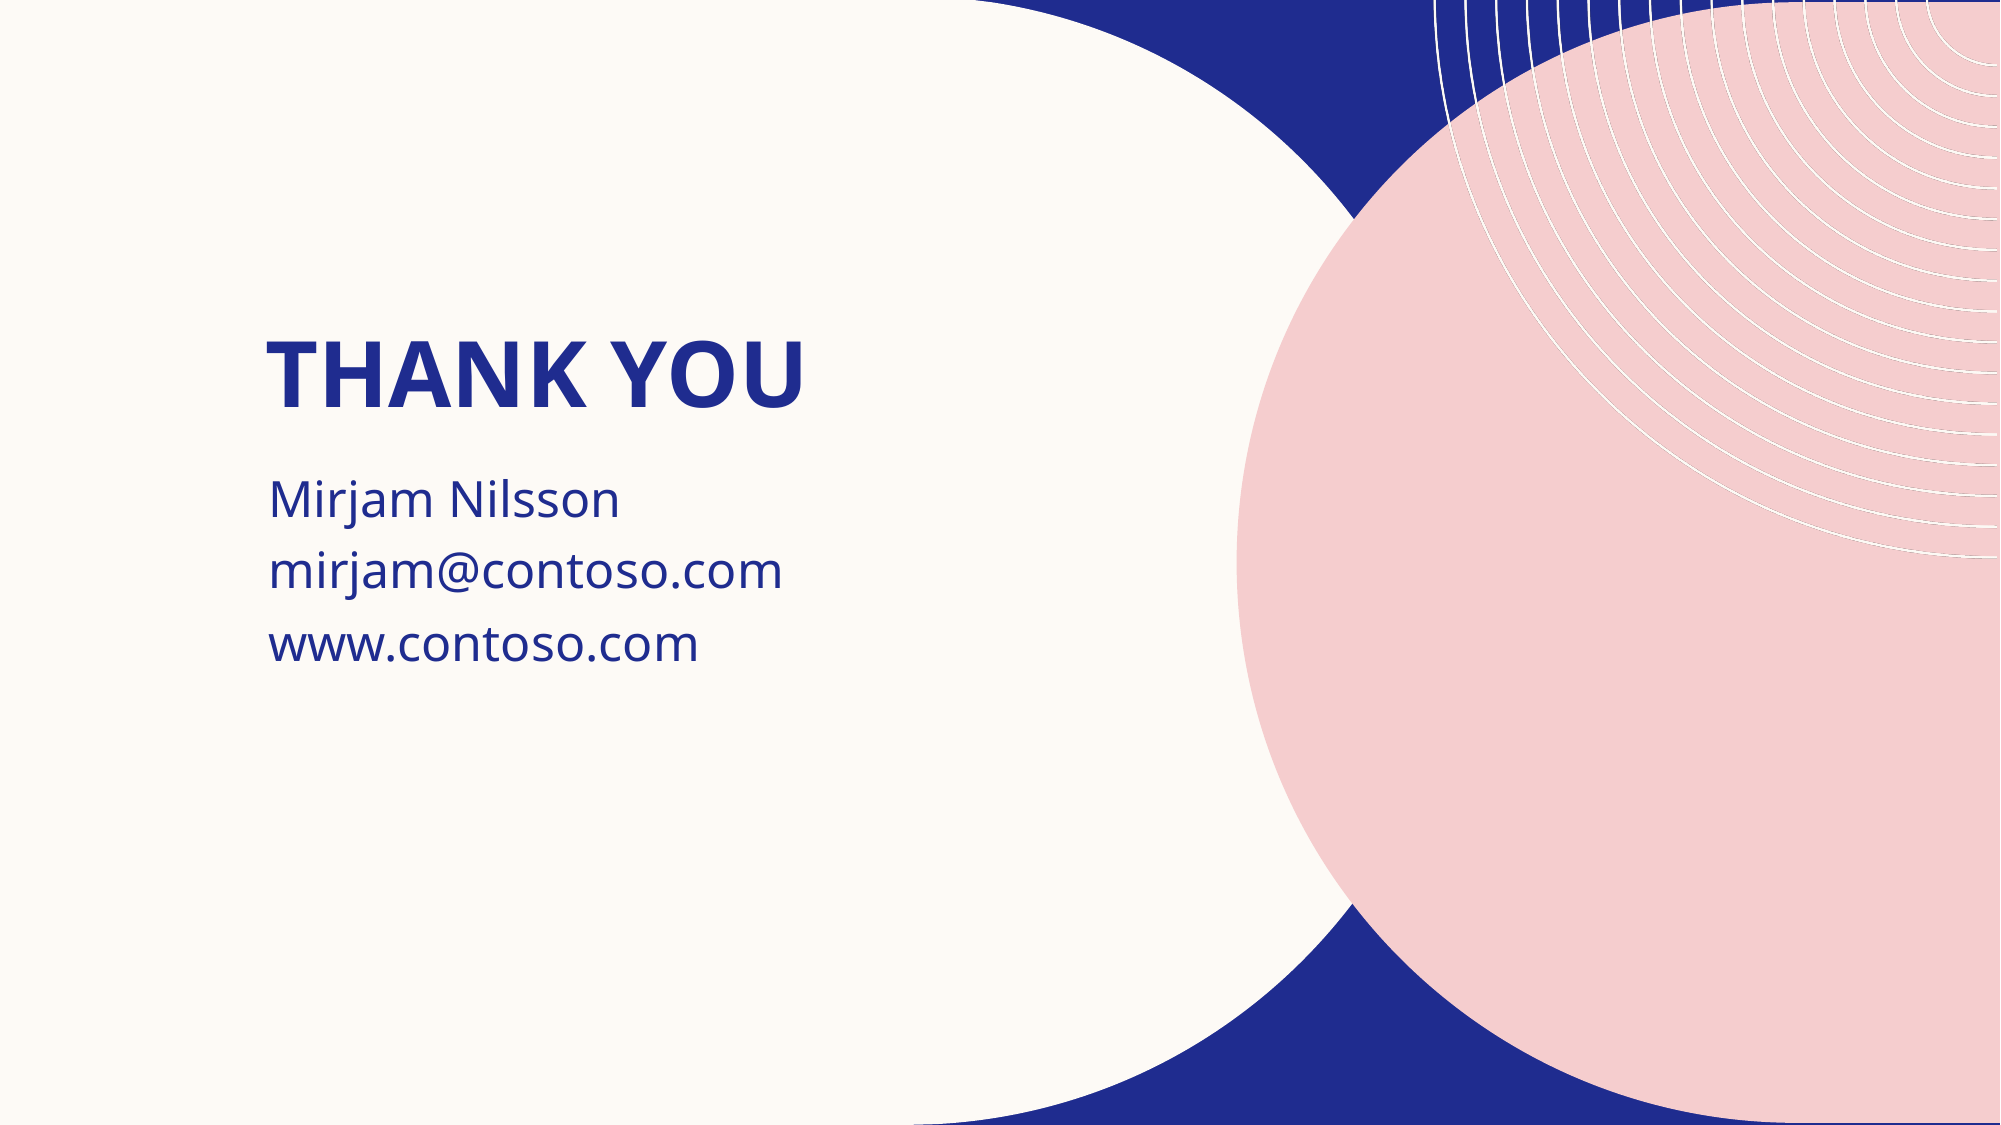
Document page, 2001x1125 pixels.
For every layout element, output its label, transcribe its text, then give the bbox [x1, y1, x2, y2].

title THANK YOU [250, 323, 935, 434]
picture [1433, 0, 1997, 559]
subtitle Mirjam Nilsson​ mirjam@contoso.com www.contoso.com [253, 467, 938, 824]
